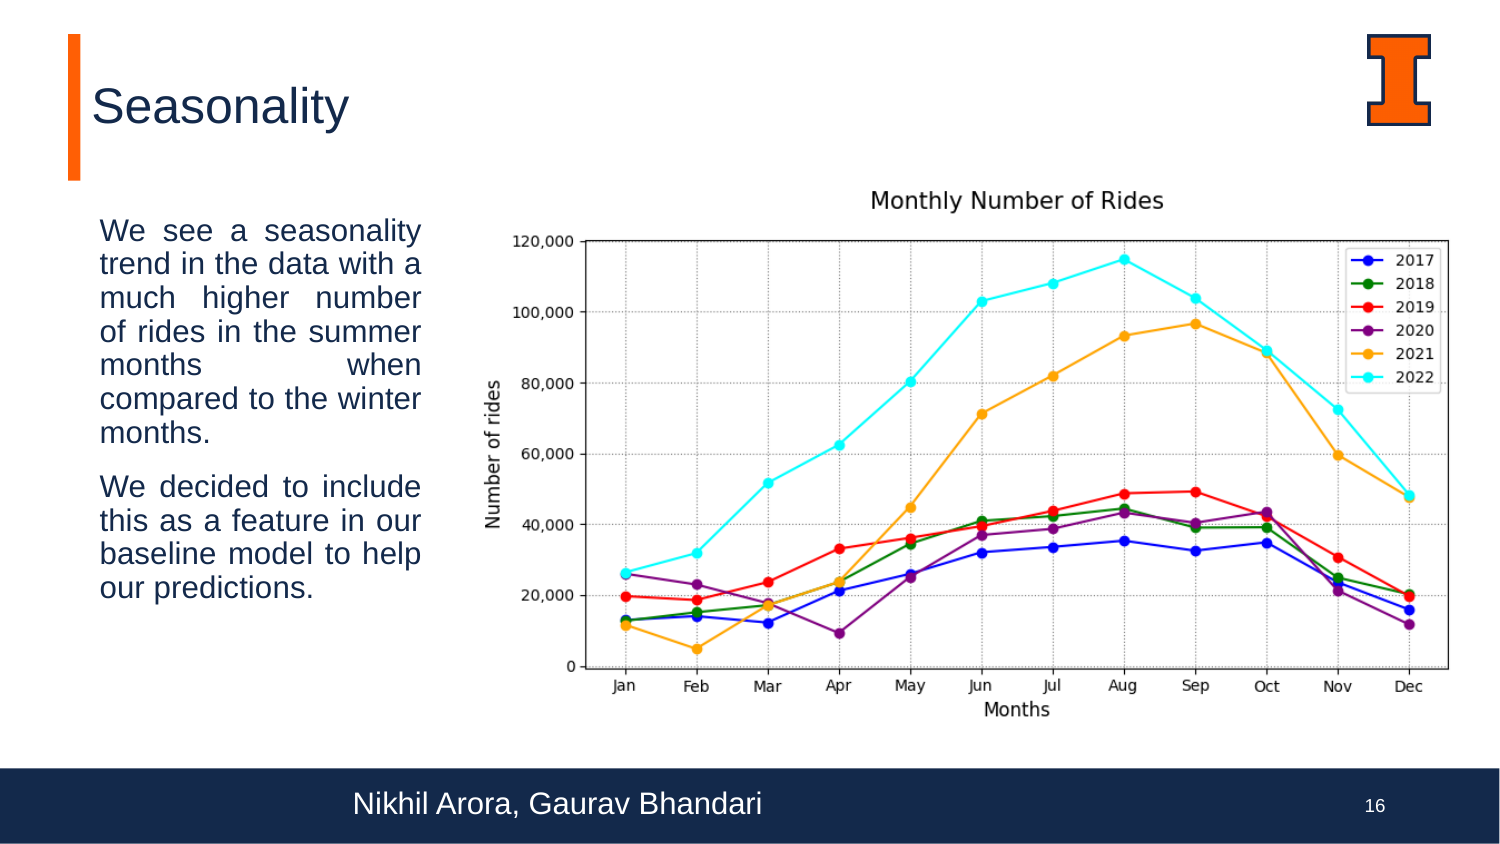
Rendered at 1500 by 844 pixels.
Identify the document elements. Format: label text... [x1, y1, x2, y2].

list We see a seasonality trend in the data with a much higher number of rides in the summer months when compared to the winter months. We decided to include this as a feature in our baseline model to help our predictions. [13, 208, 434, 692]
picture [473, 180, 1459, 733]
list Nikhil Arora, Gaurav Bhandari [56, 782, 1059, 827]
title Seasonality [80, 34, 1357, 181]
picture [1367, 34, 1431, 126]
slide_number ‹#› [1059, 782, 1397, 827]
